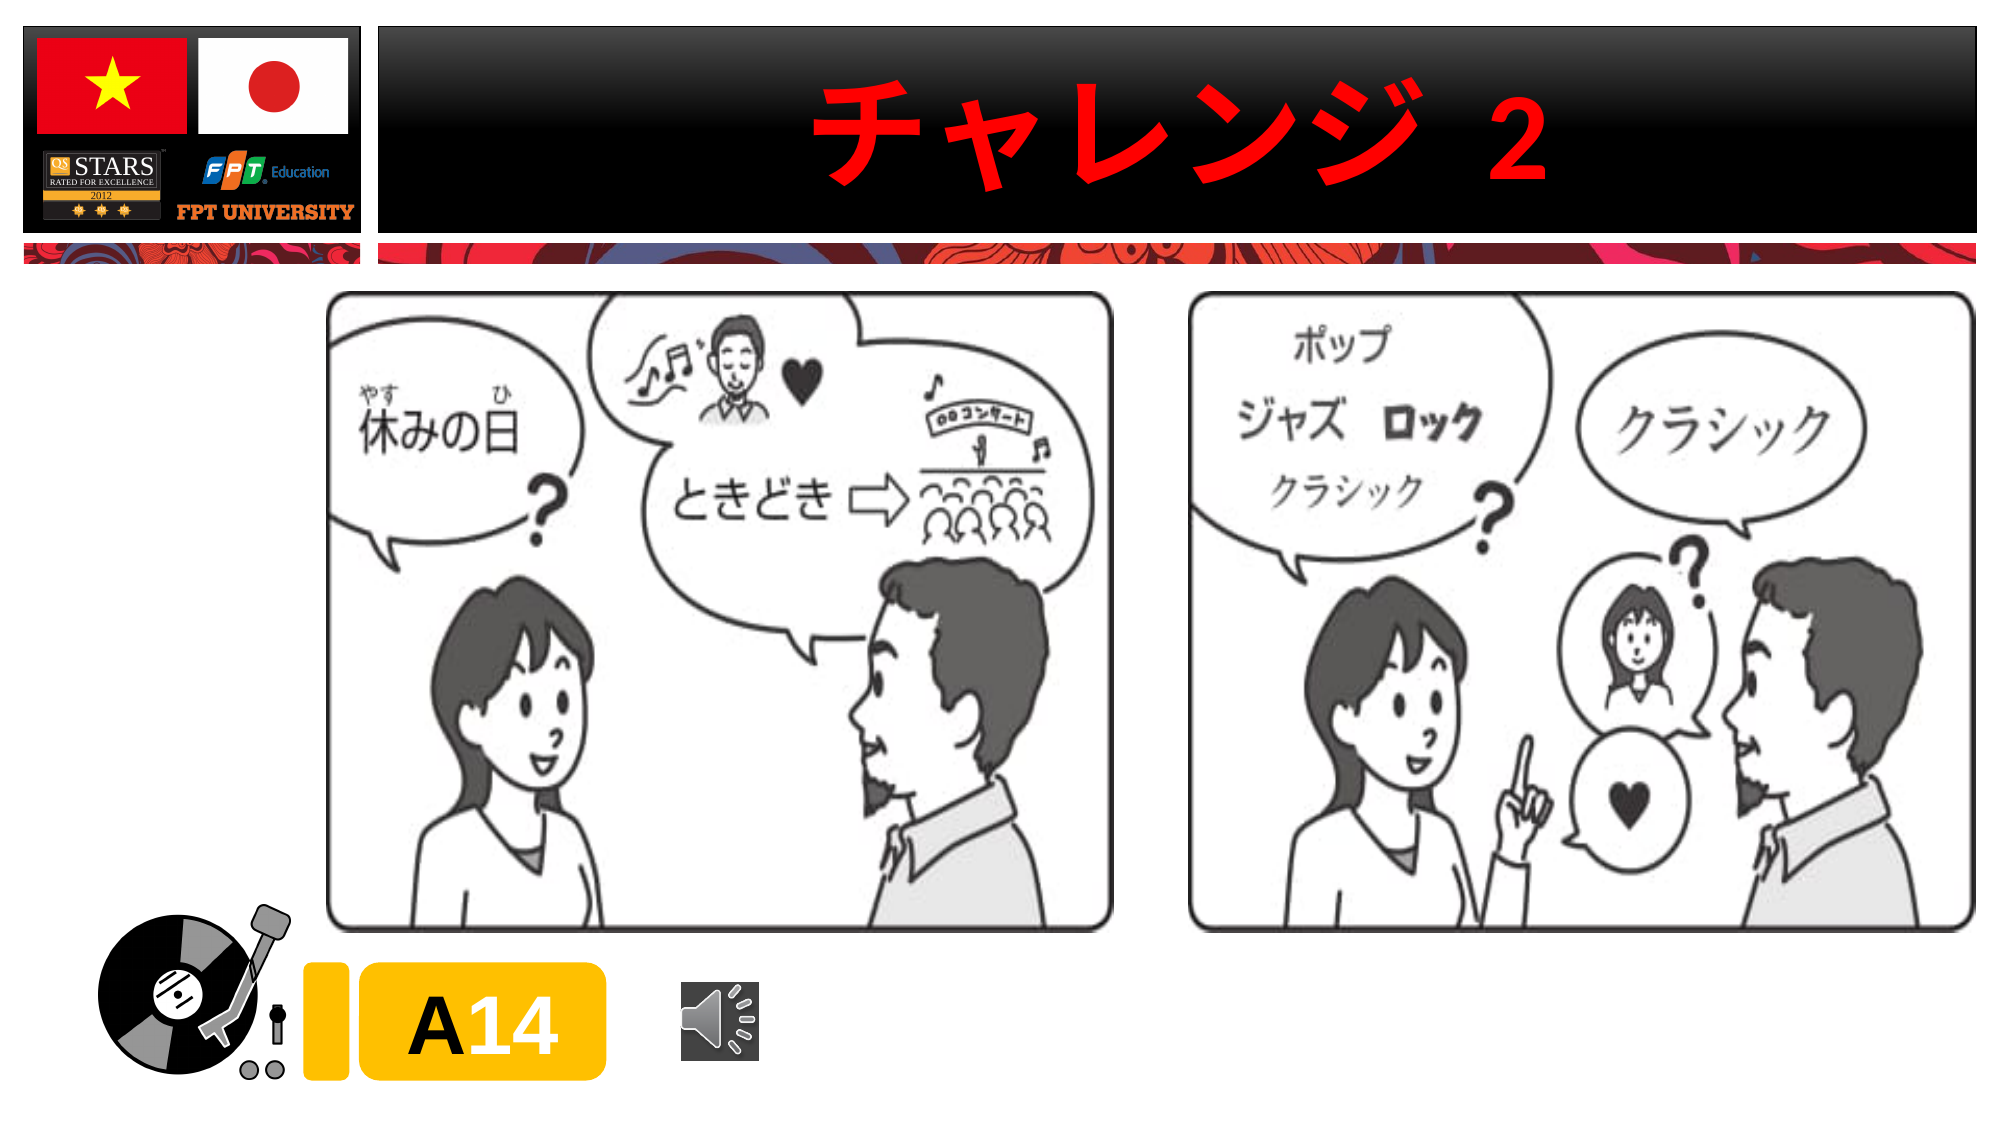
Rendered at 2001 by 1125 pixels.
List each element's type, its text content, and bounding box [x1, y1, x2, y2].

picture [378, 243, 1977, 264]
picture [198, 38, 349, 134]
picture [37, 38, 187, 134]
picture [98, 904, 291, 1080]
picture [679, 981, 760, 1062]
picture [23, 243, 361, 264]
picture [1188, 291, 1977, 933]
text_box A14 [358, 962, 607, 1081]
picture [326, 291, 1114, 933]
picture [36, 136, 361, 233]
text_box [23, 26, 361, 233]
text_box [303, 962, 350, 1081]
text_box チャレンジ 2 [378, 26, 1977, 233]
